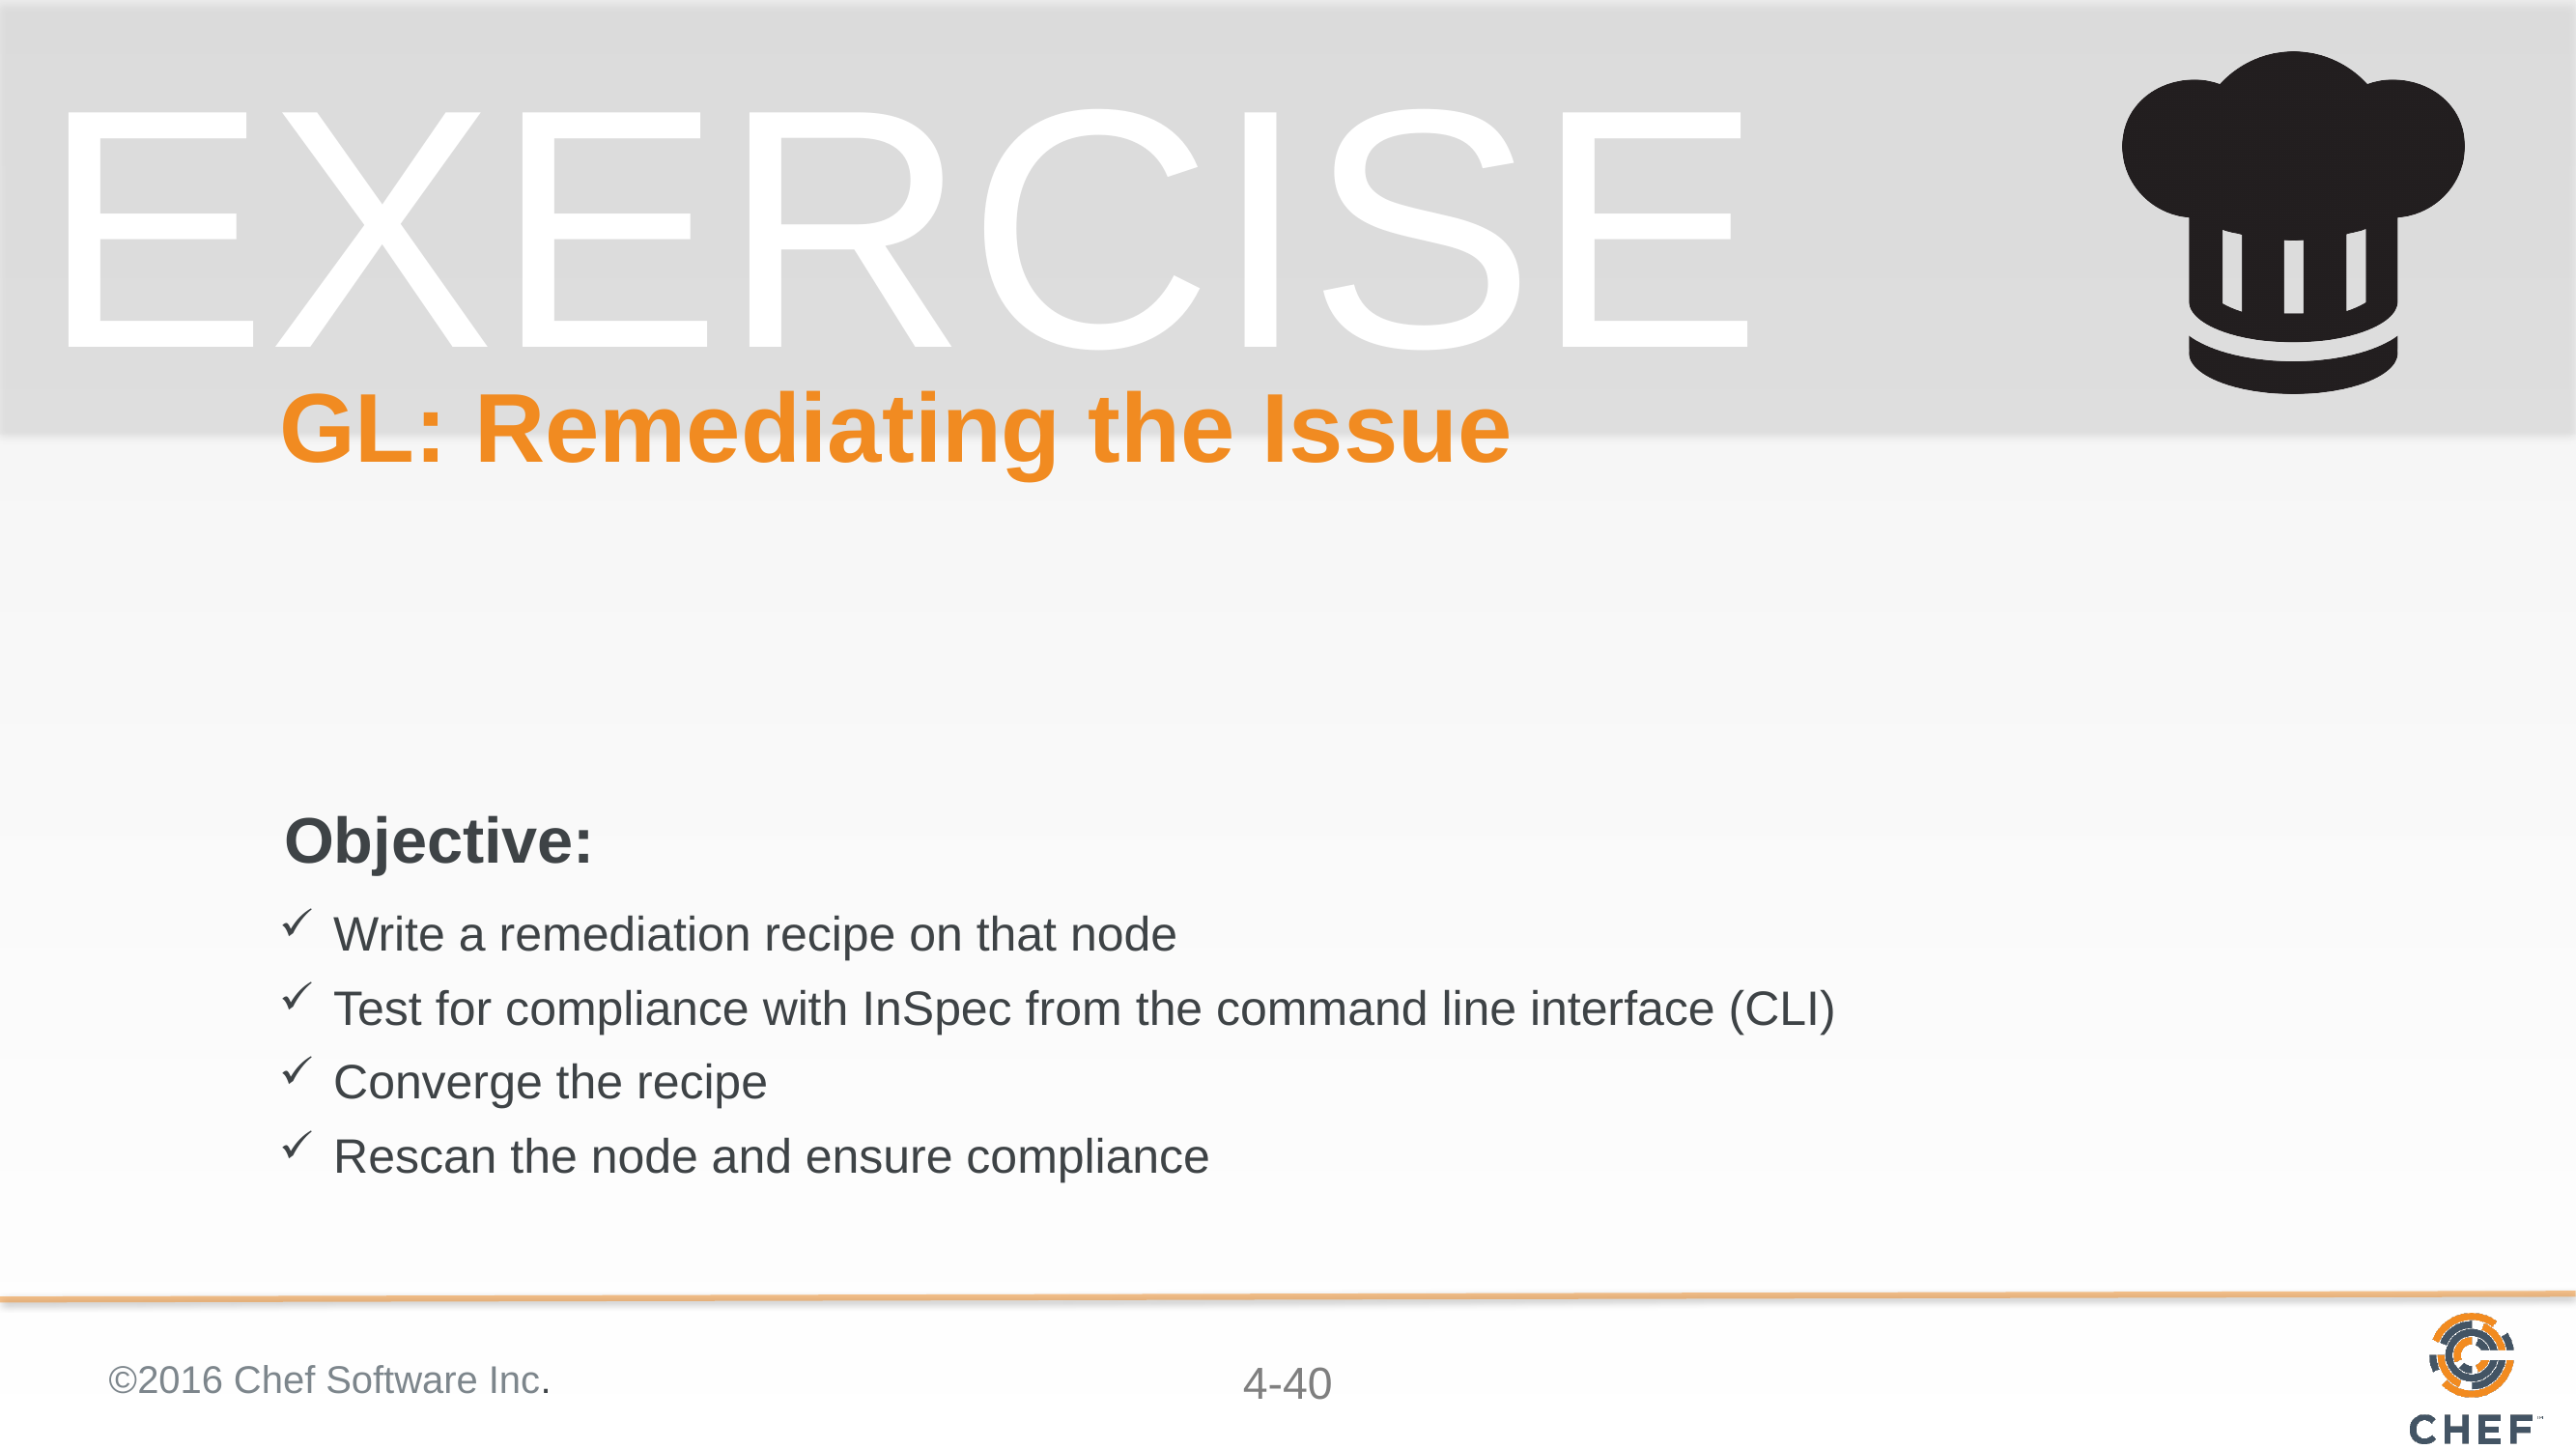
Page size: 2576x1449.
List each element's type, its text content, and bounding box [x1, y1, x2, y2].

picture [2399, 1297, 2551, 1449]
title GL: Remediating the Issue [265, 363, 2217, 498]
list Write a remediation recipe on that node Test for compliance with InSpec from the command line interface (CLI) Converge the recipe Rescan the node and ensure compliance [265, 895, 2217, 1284]
picture [2122, 51, 2465, 399]
